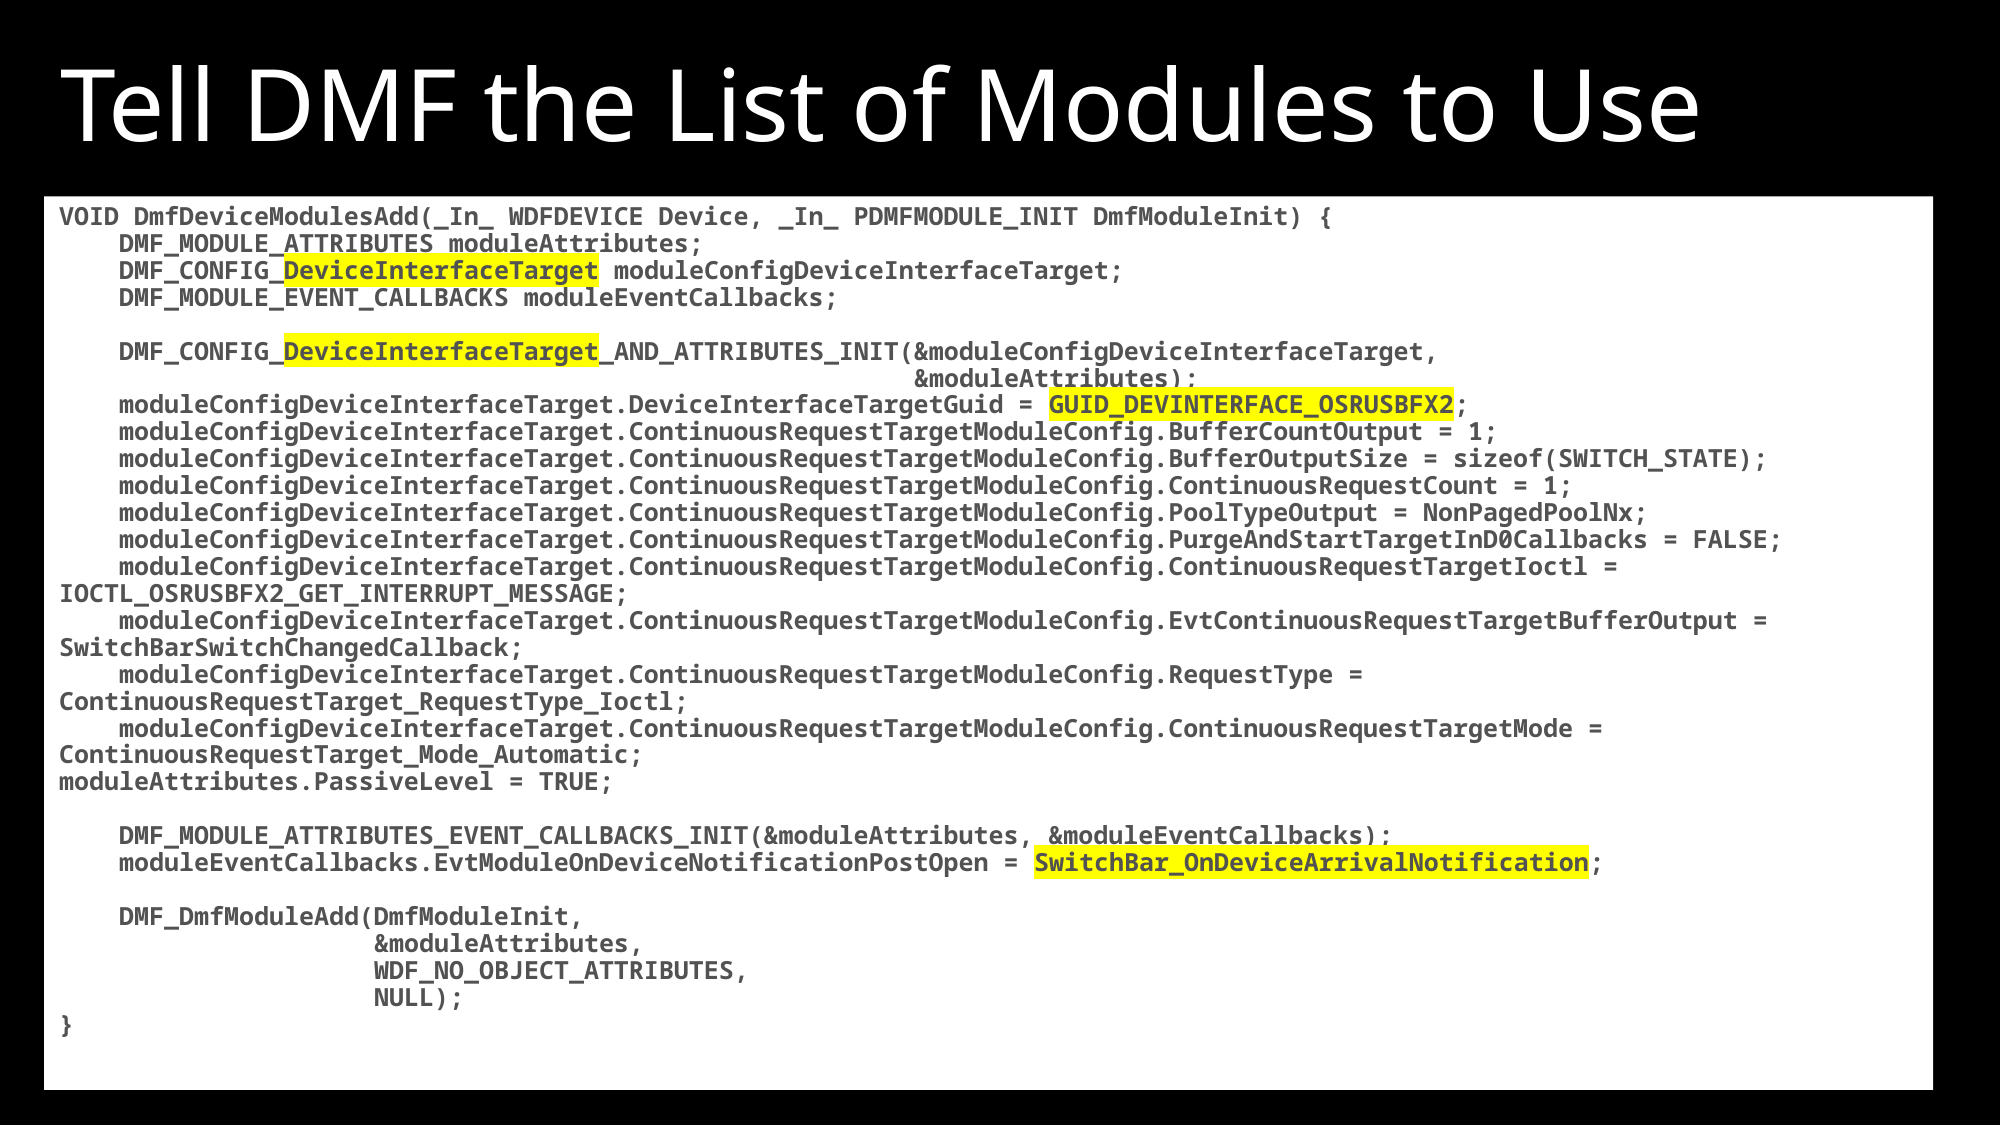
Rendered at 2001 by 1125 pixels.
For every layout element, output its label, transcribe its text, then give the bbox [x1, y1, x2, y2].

list VOID DmfDeviceModulesAdd(_In_ WDFDEVICE Device, _In_ PDMFMODULE_INIT DmfModuleInit) { DMF_MODULE_ATTRIBUTES moduleAttributes; DMF_CONFIG_DeviceInterfaceTarget moduleConfigDeviceInterfaceTarget; DMF_MODULE_EVENT_CALLBACKS moduleEventCallbacks; DMF_CONFIG_DeviceInterfaceTarget_AND_ATTRIBUTES_INIT(&moduleConfigDeviceInterfaceTarget, &moduleAttributes); moduleConfigDeviceInterfaceTarget.DeviceInterfaceTargetGuid = GUID_DEVINTERFACE_OSRUSBFX2; moduleConfigDeviceInterfaceTarget.ContinuousRequestTargetModuleConfig.BufferCountOutput = 1; moduleConfigDeviceInterfaceTarget.ContinuousRequestTargetModuleConfig.BufferOutputSize = sizeof(SWITCH_STATE); moduleConfigDeviceInterfaceTarget.ContinuousRequestTargetModuleConfig.ContinuousRequestCount = 1; moduleConfigDeviceInterfaceTarget.ContinuousRequestTargetModuleConfig.PoolTypeOutput = NonPagedPoolNx; moduleConfigDeviceInterfaceTarget.ContinuousRequestTargetModuleConfig.PurgeAndStartTargetInD0Callbacks = FALSE; moduleConfigDeviceInterfaceTarget.ContinuousRequestTargetModuleConfig.ContinuousRequestTargetIoctl = IOCTL_OSRUSBFX2_GET_INTERRUPT_MESSAGE; moduleConfigDeviceInterfaceTarget.ContinuousRequestTargetModuleConfig.EvtContinuousRequestTargetBufferOutput = SwitchBarSwitchChangedCallback; moduleConfigDeviceInterfaceTarget.ContinuousRequestTargetModuleConfig.RequestType = ContinuousRequestTarget_RequestType_Ioctl; moduleConfigDeviceInterfaceTarget.ContinuousRequestTargetModuleConfig.ContinuousRequestTargetMode = ContinuousRequestTarget_Mode_Automatic; moduleAttributes.PassiveLevel = TRUE; DMF_MODULE_ATTRIBUTES_EVENT_CALLBACKS_INIT(&moduleAttributes, &moduleEventCallbacks); moduleEventCallbacks.EvtModuleOnDeviceNotificationPostOpen = SwitchBar_OnDeviceArrivalNotification; DMF_DmfModuleAdd(DmfModuleInit, &moduleAttributes, WDF_NO_OBJECT_ATTRIBUTES, NULL); } [44, 196, 1934, 1090]
title Tell DMF the List of Modules to Use [45, 33, 1996, 185]
